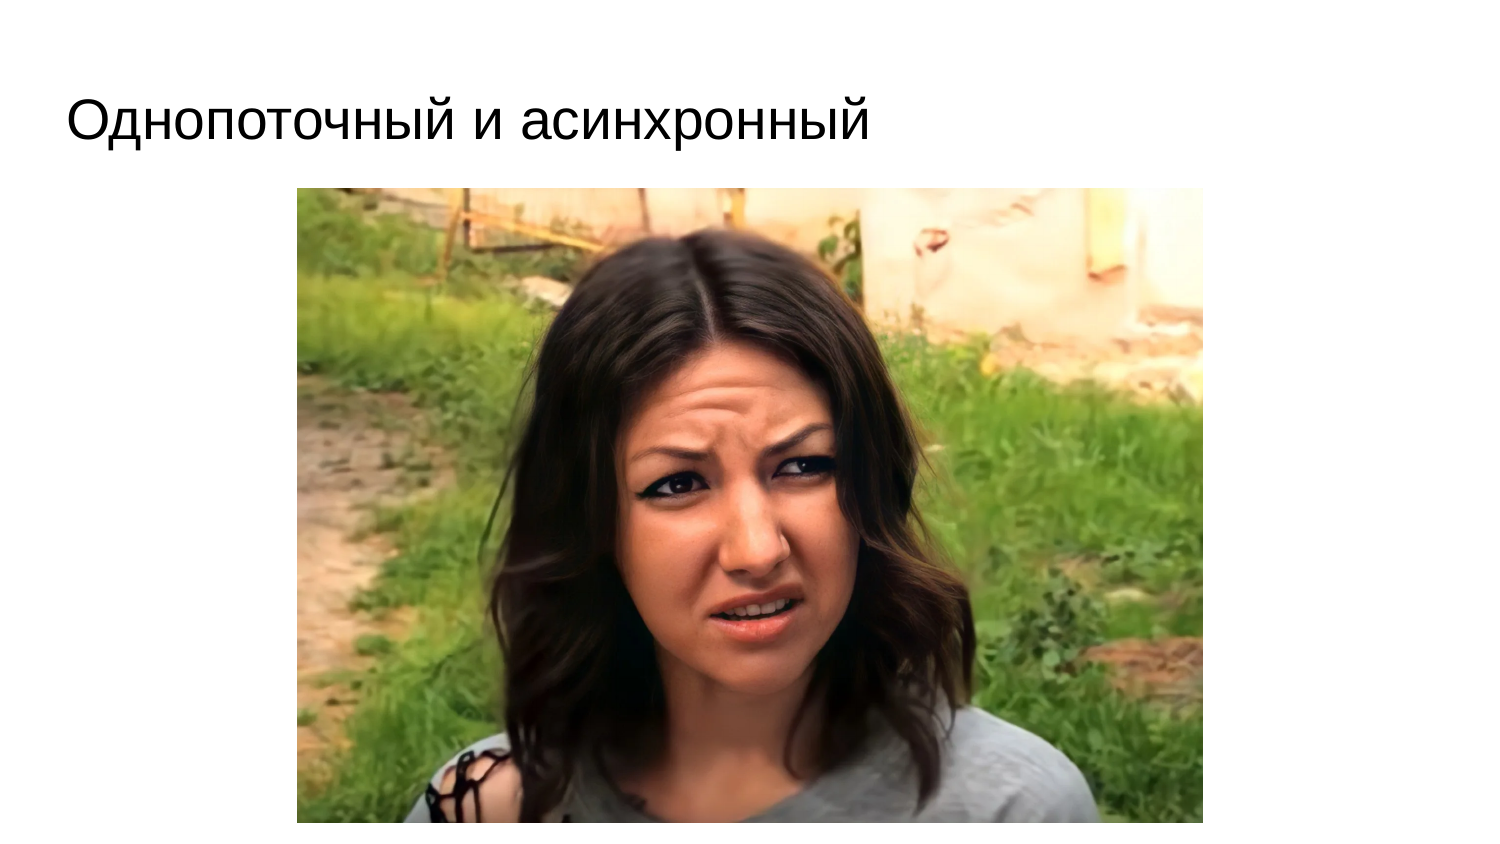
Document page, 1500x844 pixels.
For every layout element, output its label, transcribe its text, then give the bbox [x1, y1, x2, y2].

picture [297, 188, 1203, 823]
title Однопоточный и асинхронный [51, 72, 1449, 167]
